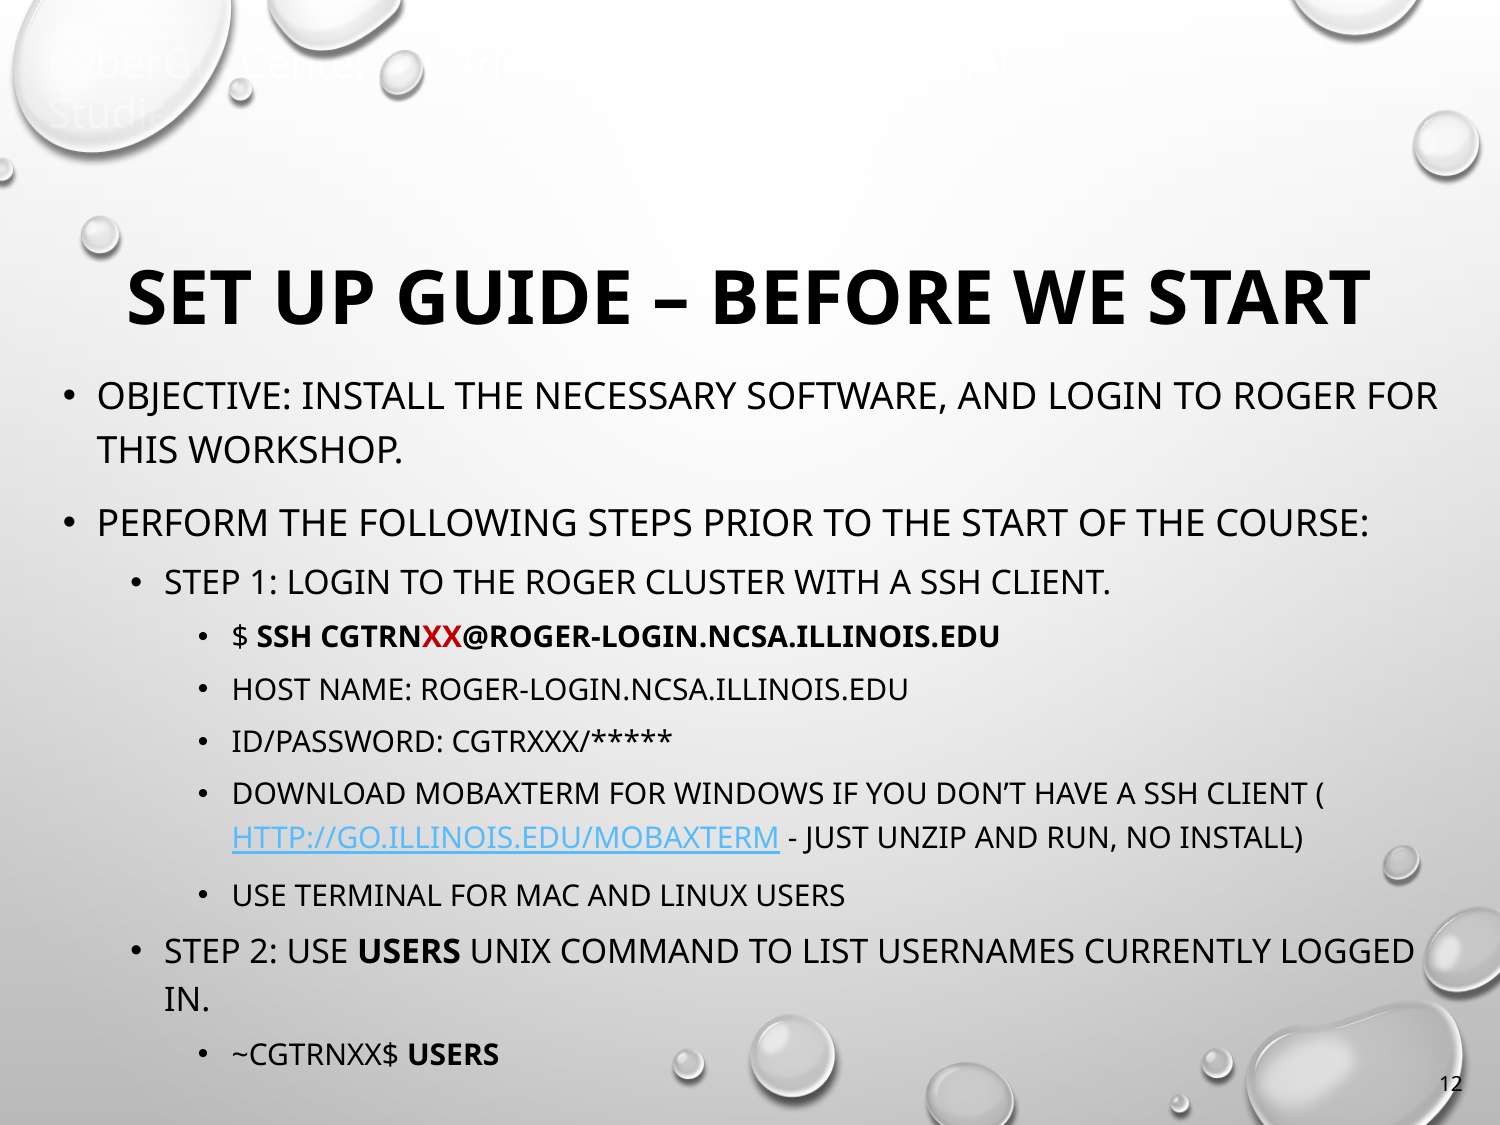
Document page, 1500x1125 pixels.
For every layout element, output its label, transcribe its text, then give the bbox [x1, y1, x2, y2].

title Set up guide – Before we start [75, 239, 1425, 291]
list Objective: Install the necessary software, and login to ROGER for this workshop. Perform the following steps prior to the start of the course: Step 1: Login to the ROGER cluster with a SSH client. $ ssh cgtrnXX@roger-login.ncsa.illinois.edu Host Name: roger-login.ncsa.illinois.edu ID/Password: cgtrxXX/***** Download MobaXterm for Windows if you don’t have a SSH client (http://go.Illinois.edu/mobaxterm - just unzip and run, no install) Use Terminal for Mac and Linux users Step 2: Use users unix command to list usernames currently logged in. ~cgtrnxx$ users [47, 291, 1473, 1080]
picture [0, 0, 1500, 1125]
slide_number 12 [1391, 1042, 1478, 1103]
